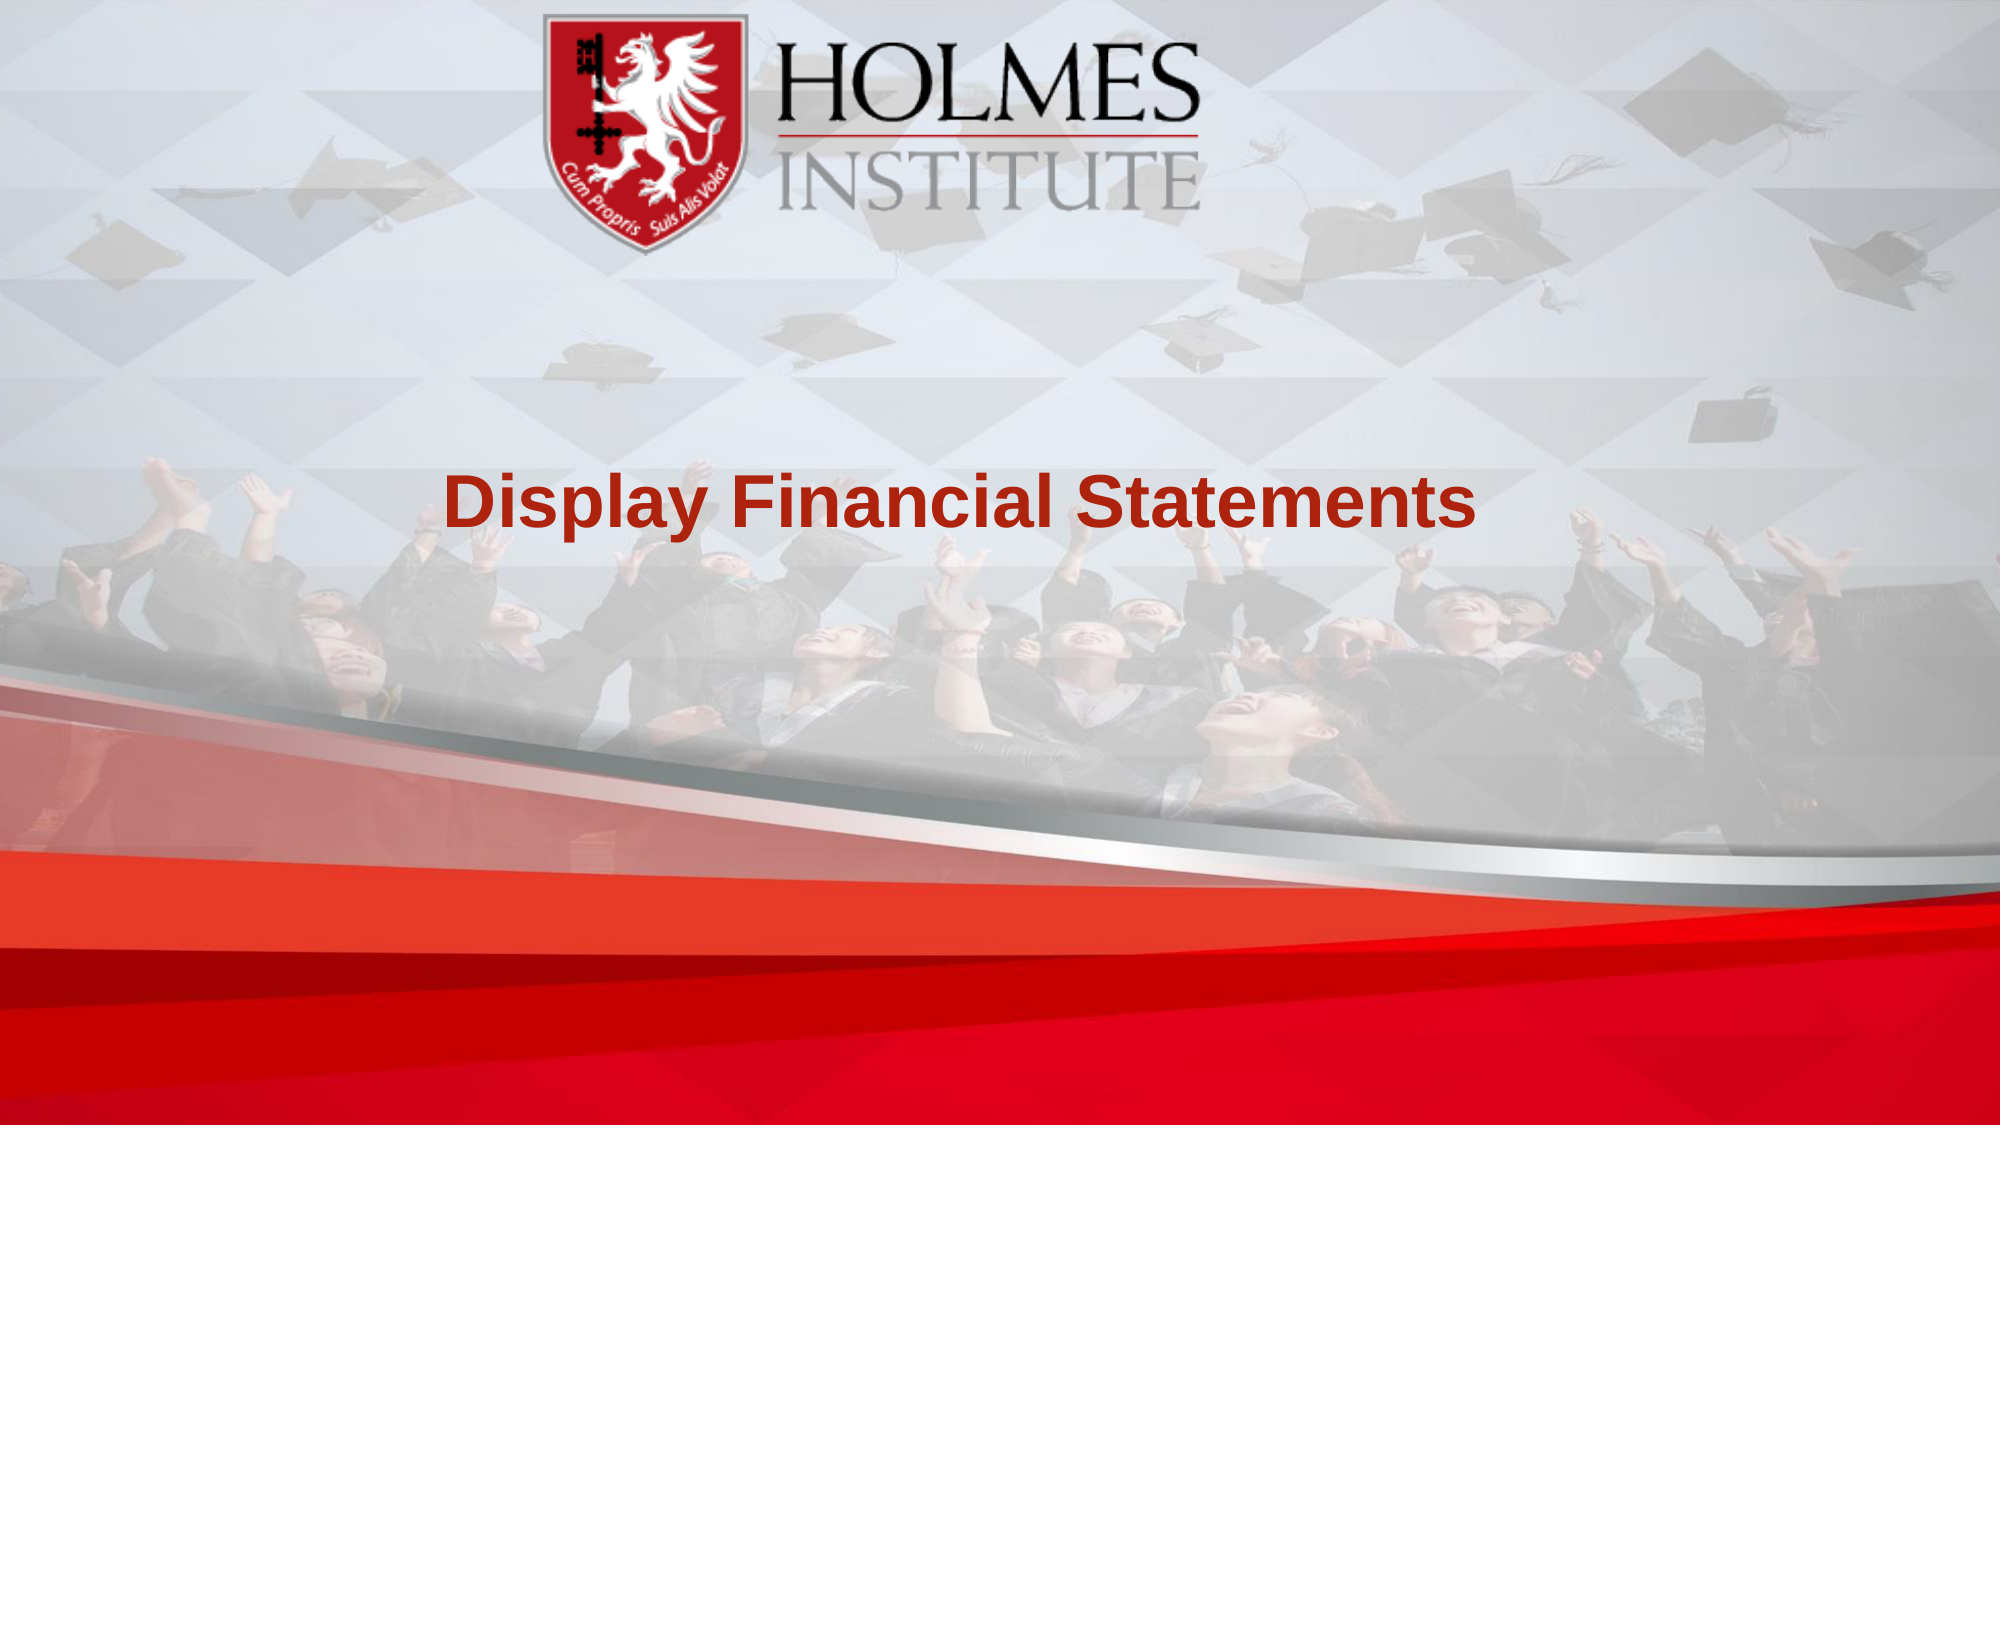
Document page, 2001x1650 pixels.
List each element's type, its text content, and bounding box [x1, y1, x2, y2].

title Display Financial Statements [440, 450, 1483, 729]
picture [0, 0, 2000, 1125]
